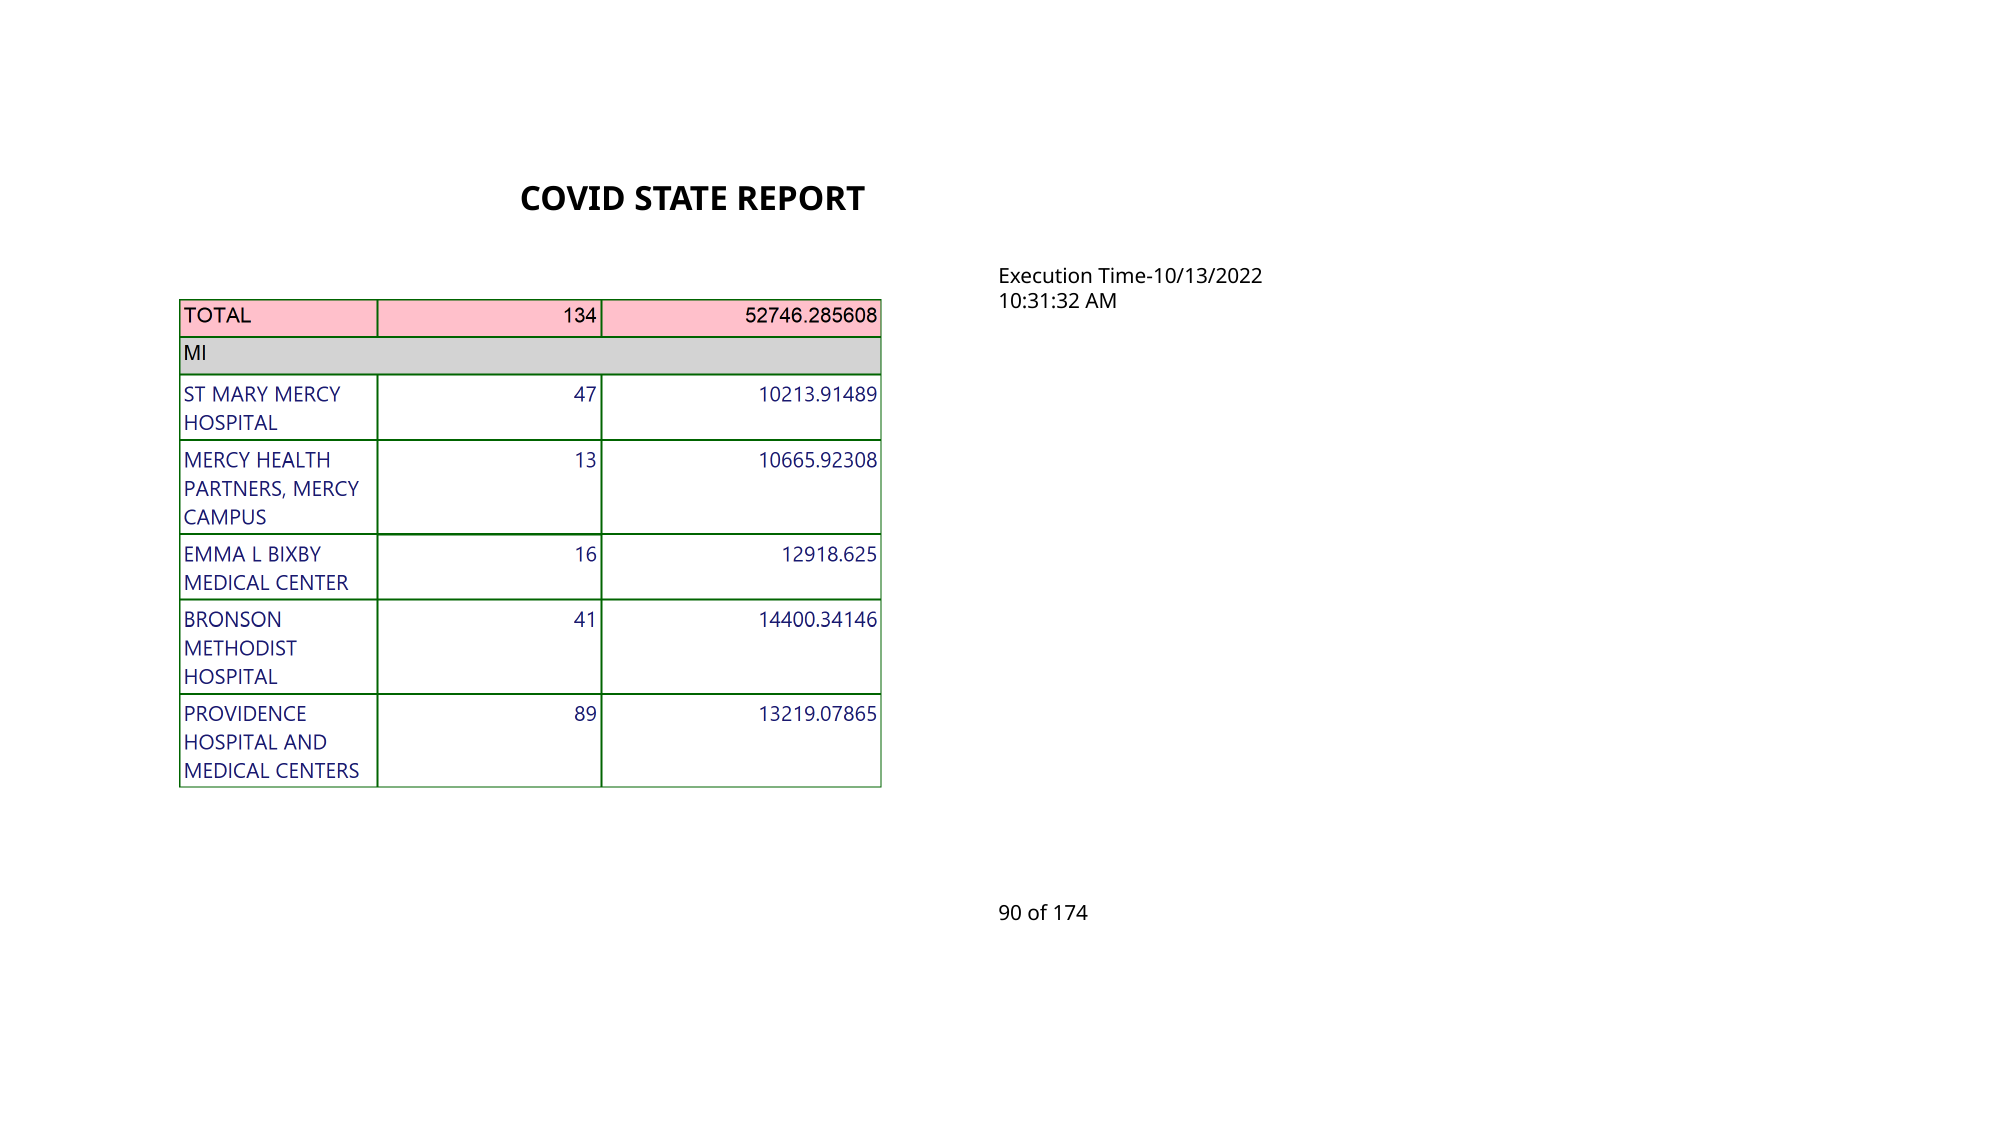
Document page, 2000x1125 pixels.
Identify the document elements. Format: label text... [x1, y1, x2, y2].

text_box Execution Time-10/13/2022 10:31:32 AM [994, 258, 1349, 300]
text_box COVID STATE REPORT [377, 173, 1009, 241]
picture [179, 299, 882, 788]
text_box 90 of 174 [994, 895, 1420, 975]
